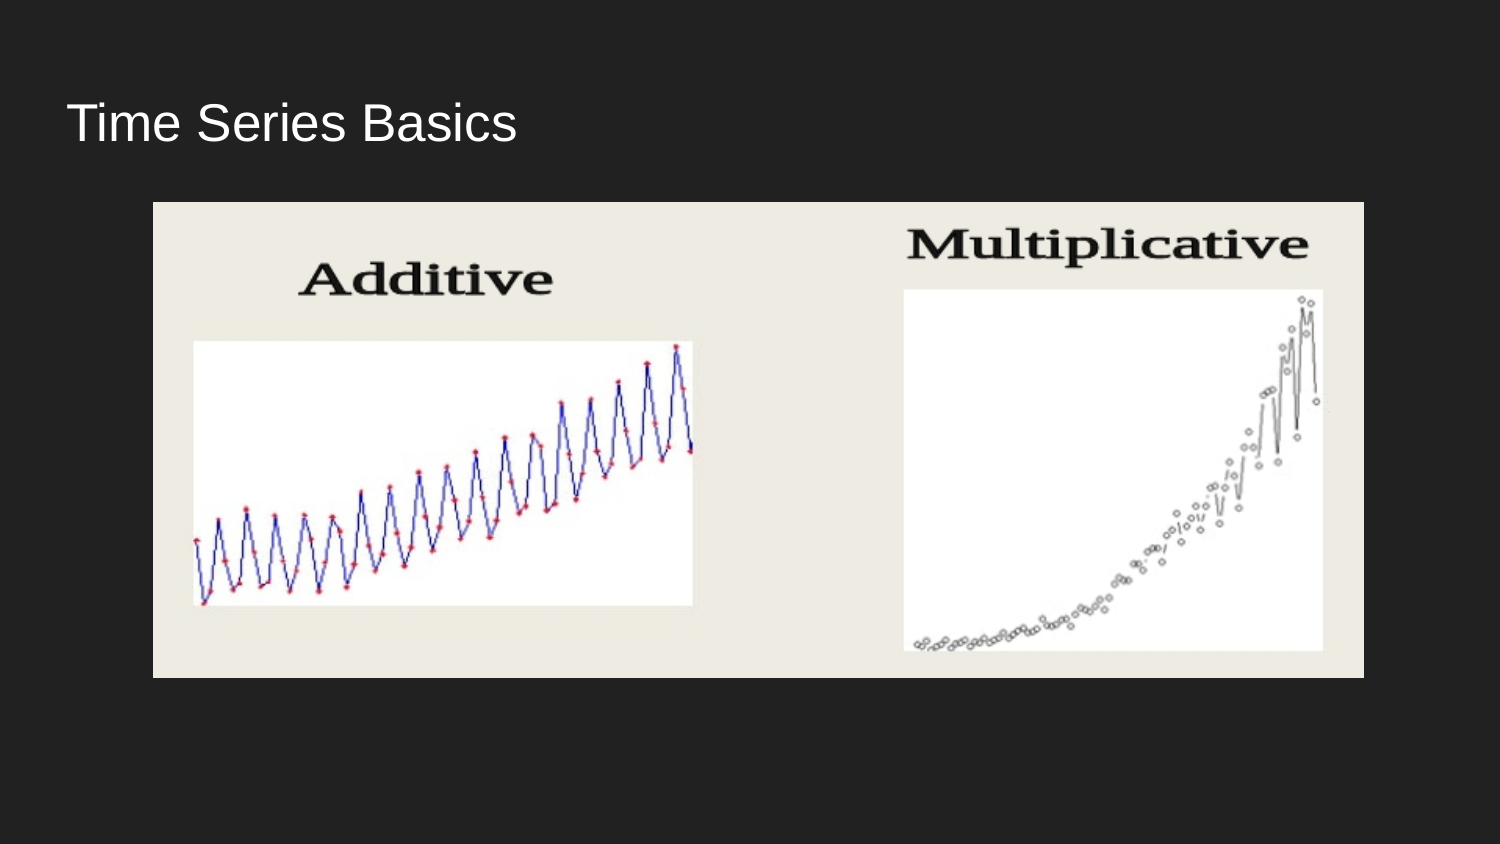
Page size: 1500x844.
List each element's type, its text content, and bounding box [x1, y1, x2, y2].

picture [153, 202, 1364, 678]
title Time Series Basics [51, 72, 1449, 167]
